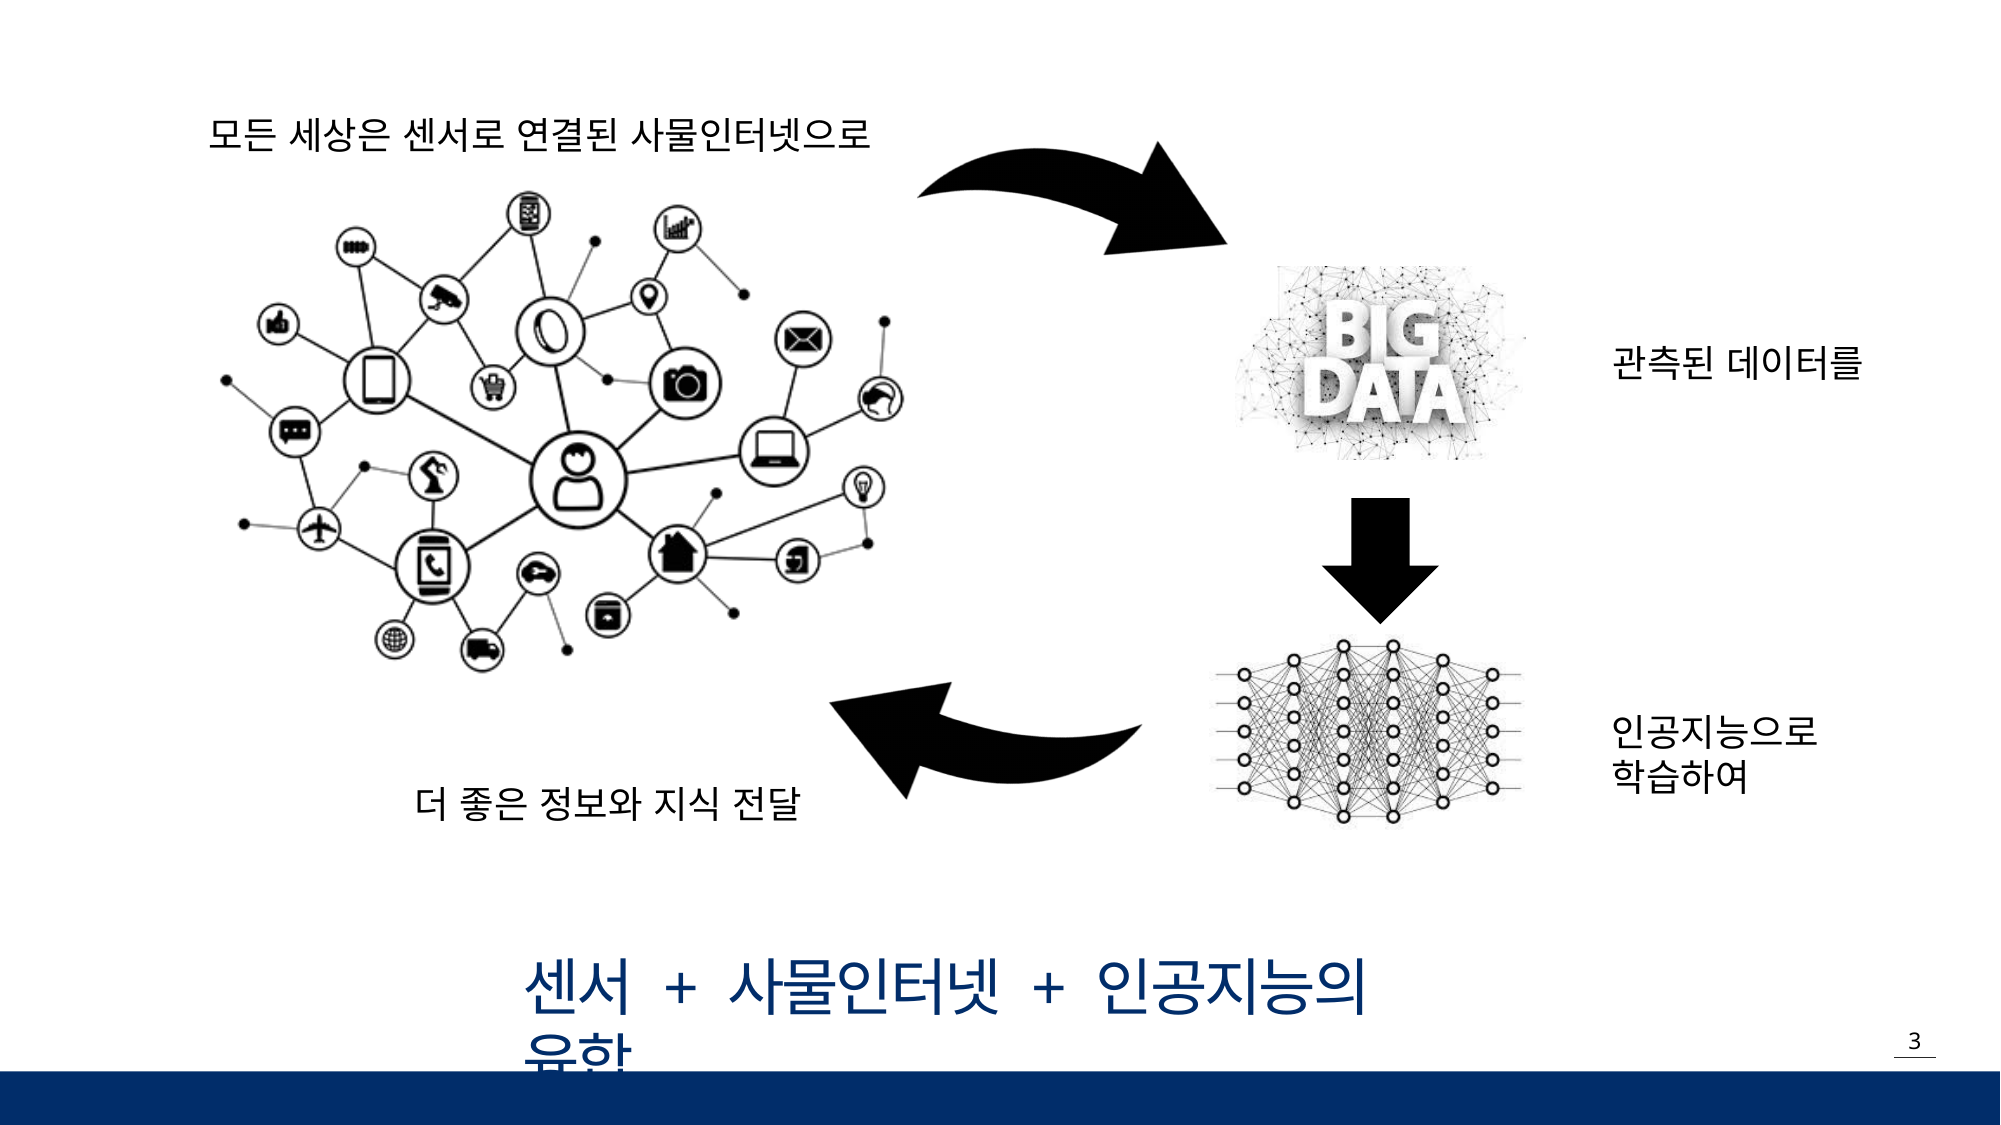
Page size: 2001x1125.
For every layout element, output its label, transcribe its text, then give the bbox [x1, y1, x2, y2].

text_box 관측된 데이터를 [1597, 332, 1880, 393]
text_box 센서 + 사물인터넷 + 인공지능의 융합 [507, 940, 1493, 1105]
text_box 모든 세상은 센서로 연결된 사물인터넷으로 [194, 104, 887, 165]
text_box [1321, 498, 1440, 625]
text_box 더 좋은 정보와 지식 전달 [400, 773, 793, 833]
text_box 인공지능으로 학습하여 [1596, 701, 1834, 806]
picture [211, 0, 1526, 926]
picture [1209, 625, 1528, 838]
